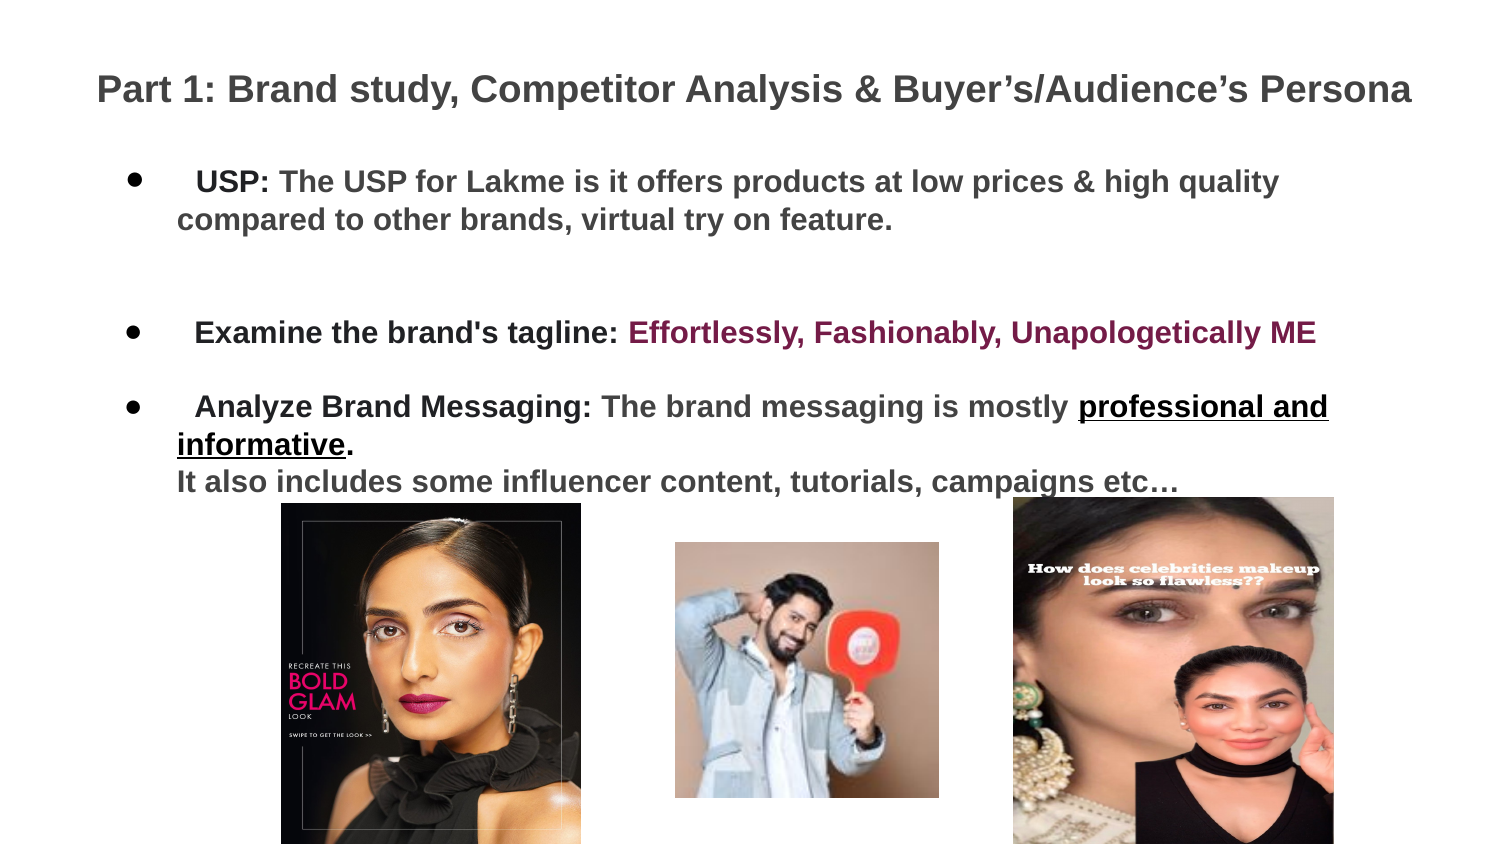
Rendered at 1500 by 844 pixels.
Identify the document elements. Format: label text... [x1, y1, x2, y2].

picture [281, 496, 581, 844]
picture [1013, 496, 1334, 844]
picture [674, 542, 939, 798]
title Part 1: Brand study, Competitor Analysis & Buyer’s/Audience’s Persona [64, 41, 1445, 171]
list USP: The USP for Lakme is it offers products at low prices & high quality compared to other brands, virtual try on feature. Examine the brand's tagline: Effortlessly, Fashionably, Unapologetically ME Analyze Brand Messaging: The brand messaging is mostly professional and informative. It also includes some influencer content, tutorials, campaigns etc… [86, 141, 1423, 844]
